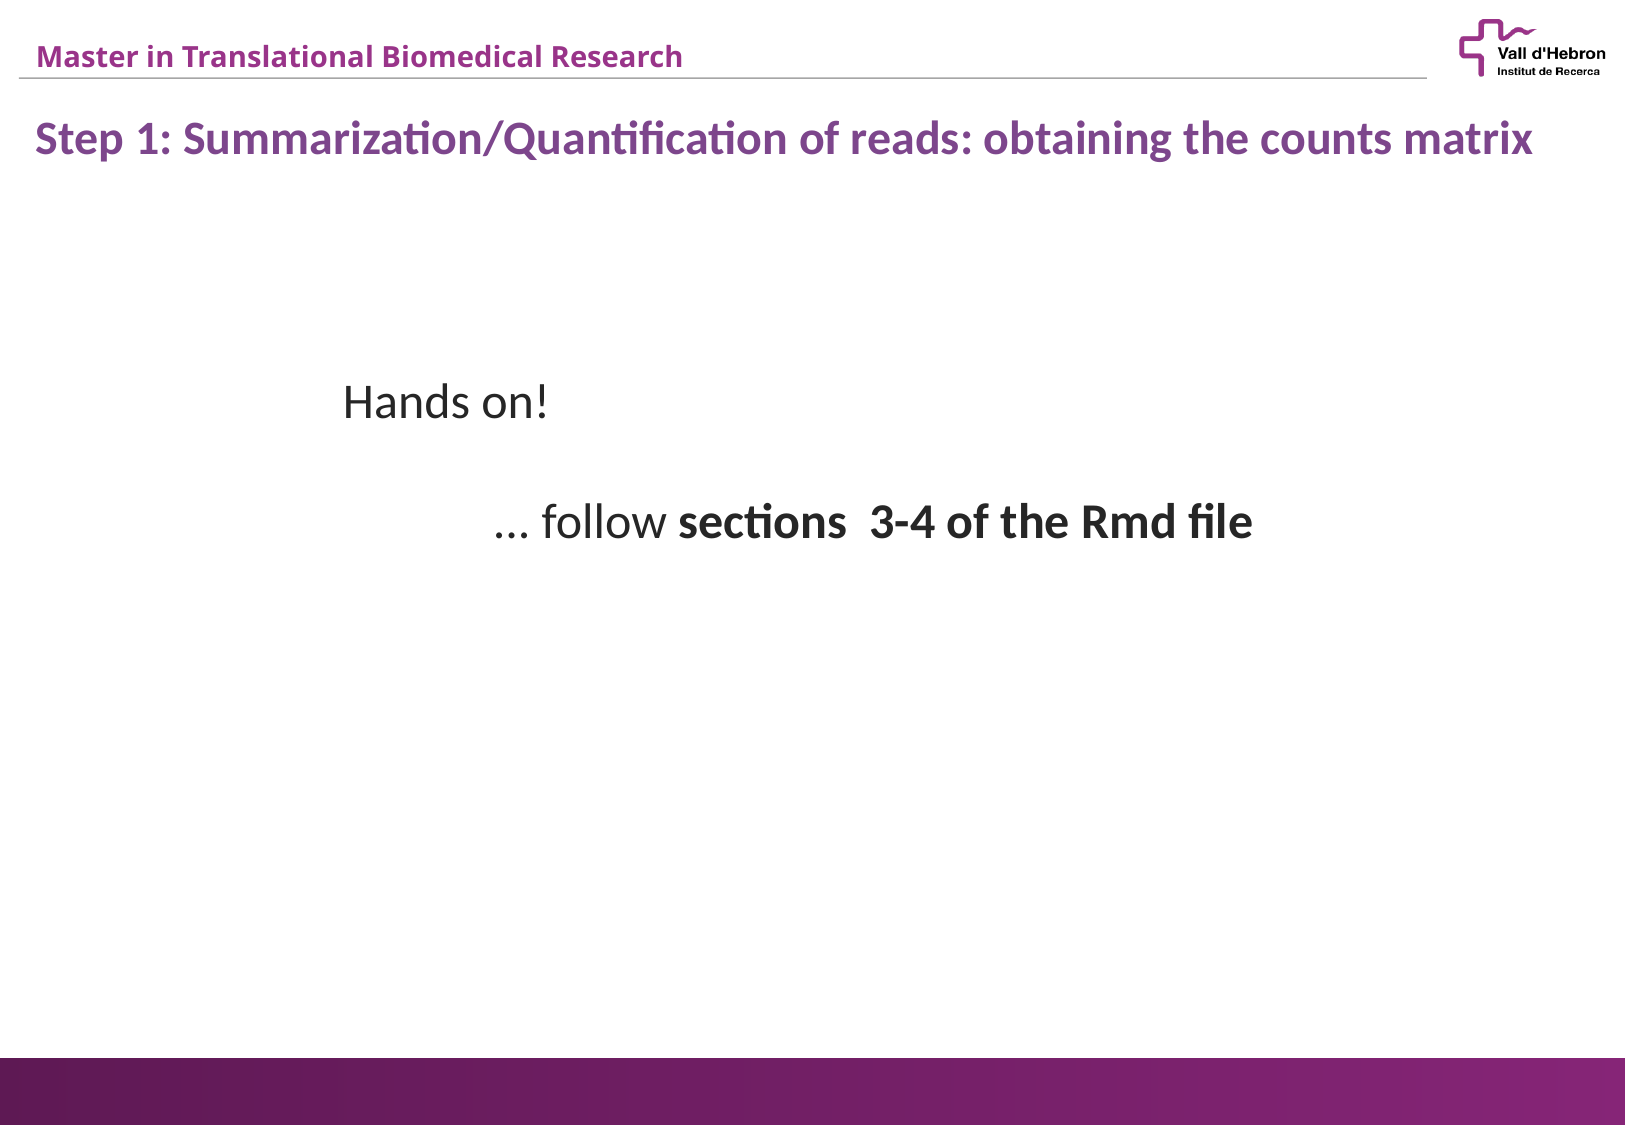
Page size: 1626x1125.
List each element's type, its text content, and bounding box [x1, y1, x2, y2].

text_box Step 1: Summarization/Quantification of reads: obtaining the counts matrix [21, 99, 1581, 172]
picture [1458, 19, 1606, 77]
text_box Hands on! ... follow sections 3-4 of the Rmd file [328, 361, 1451, 557]
